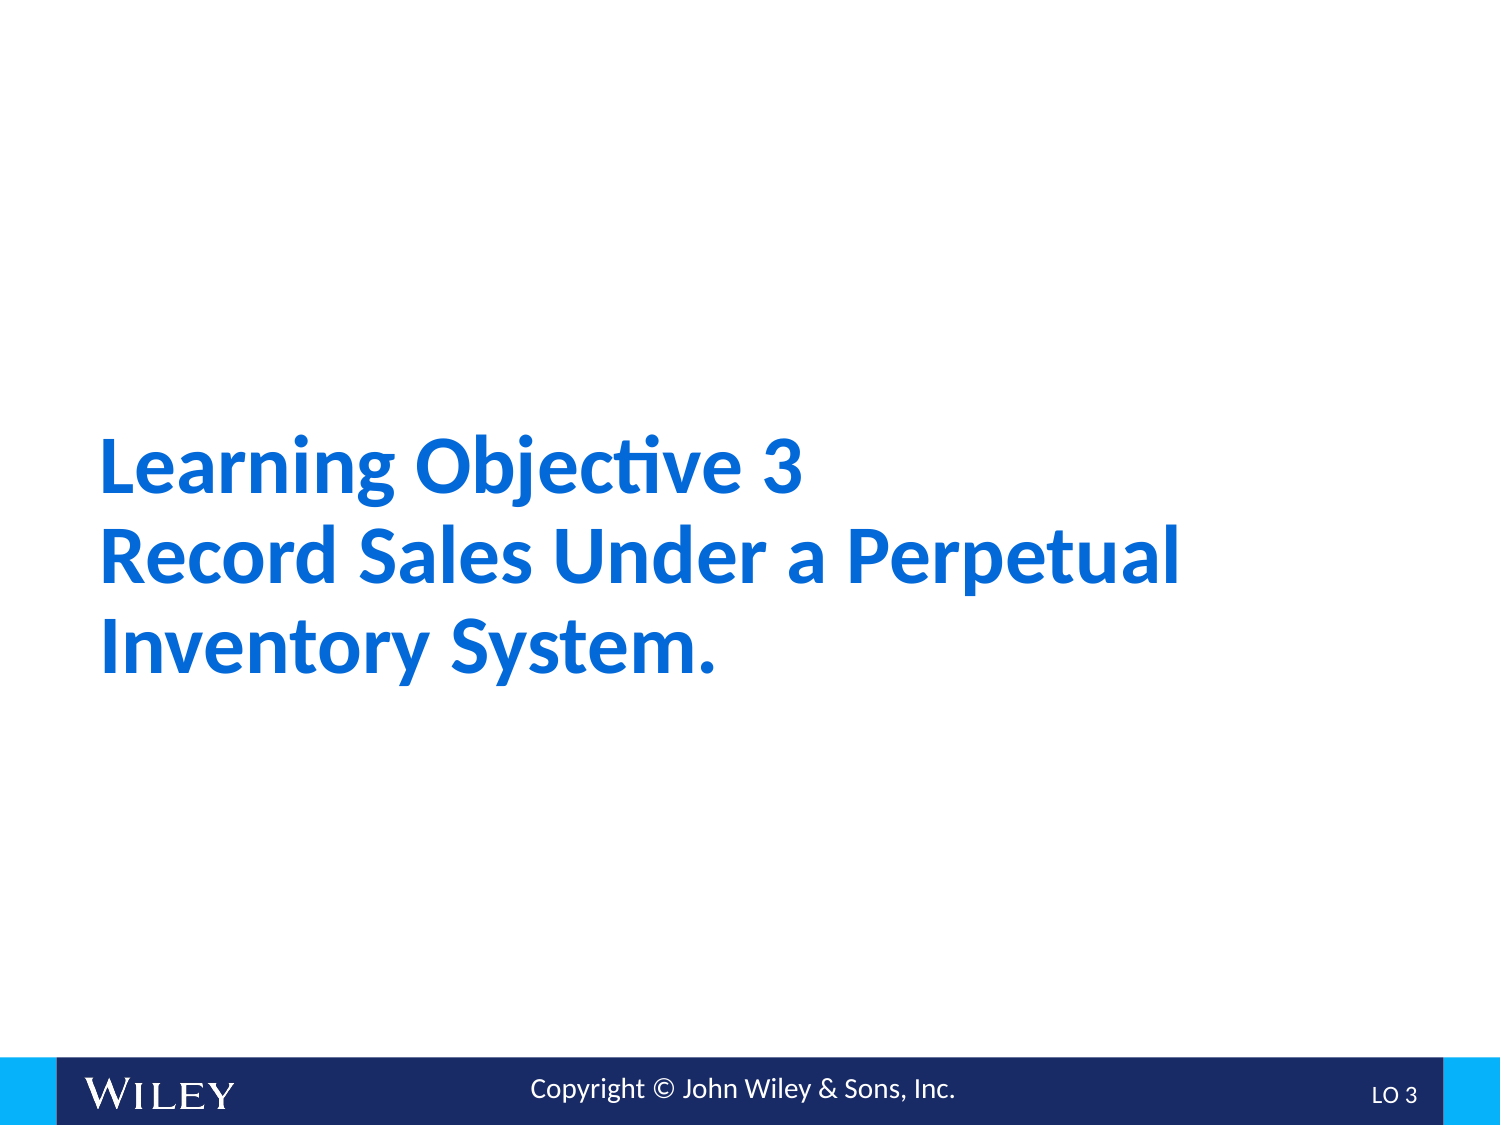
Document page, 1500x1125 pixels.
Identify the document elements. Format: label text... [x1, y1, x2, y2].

title Learning Objective 3 Record Sales Under a Perpetual Inventory System. [84, 414, 1416, 711]
list L O 3 [1309, 1065, 1433, 1125]
